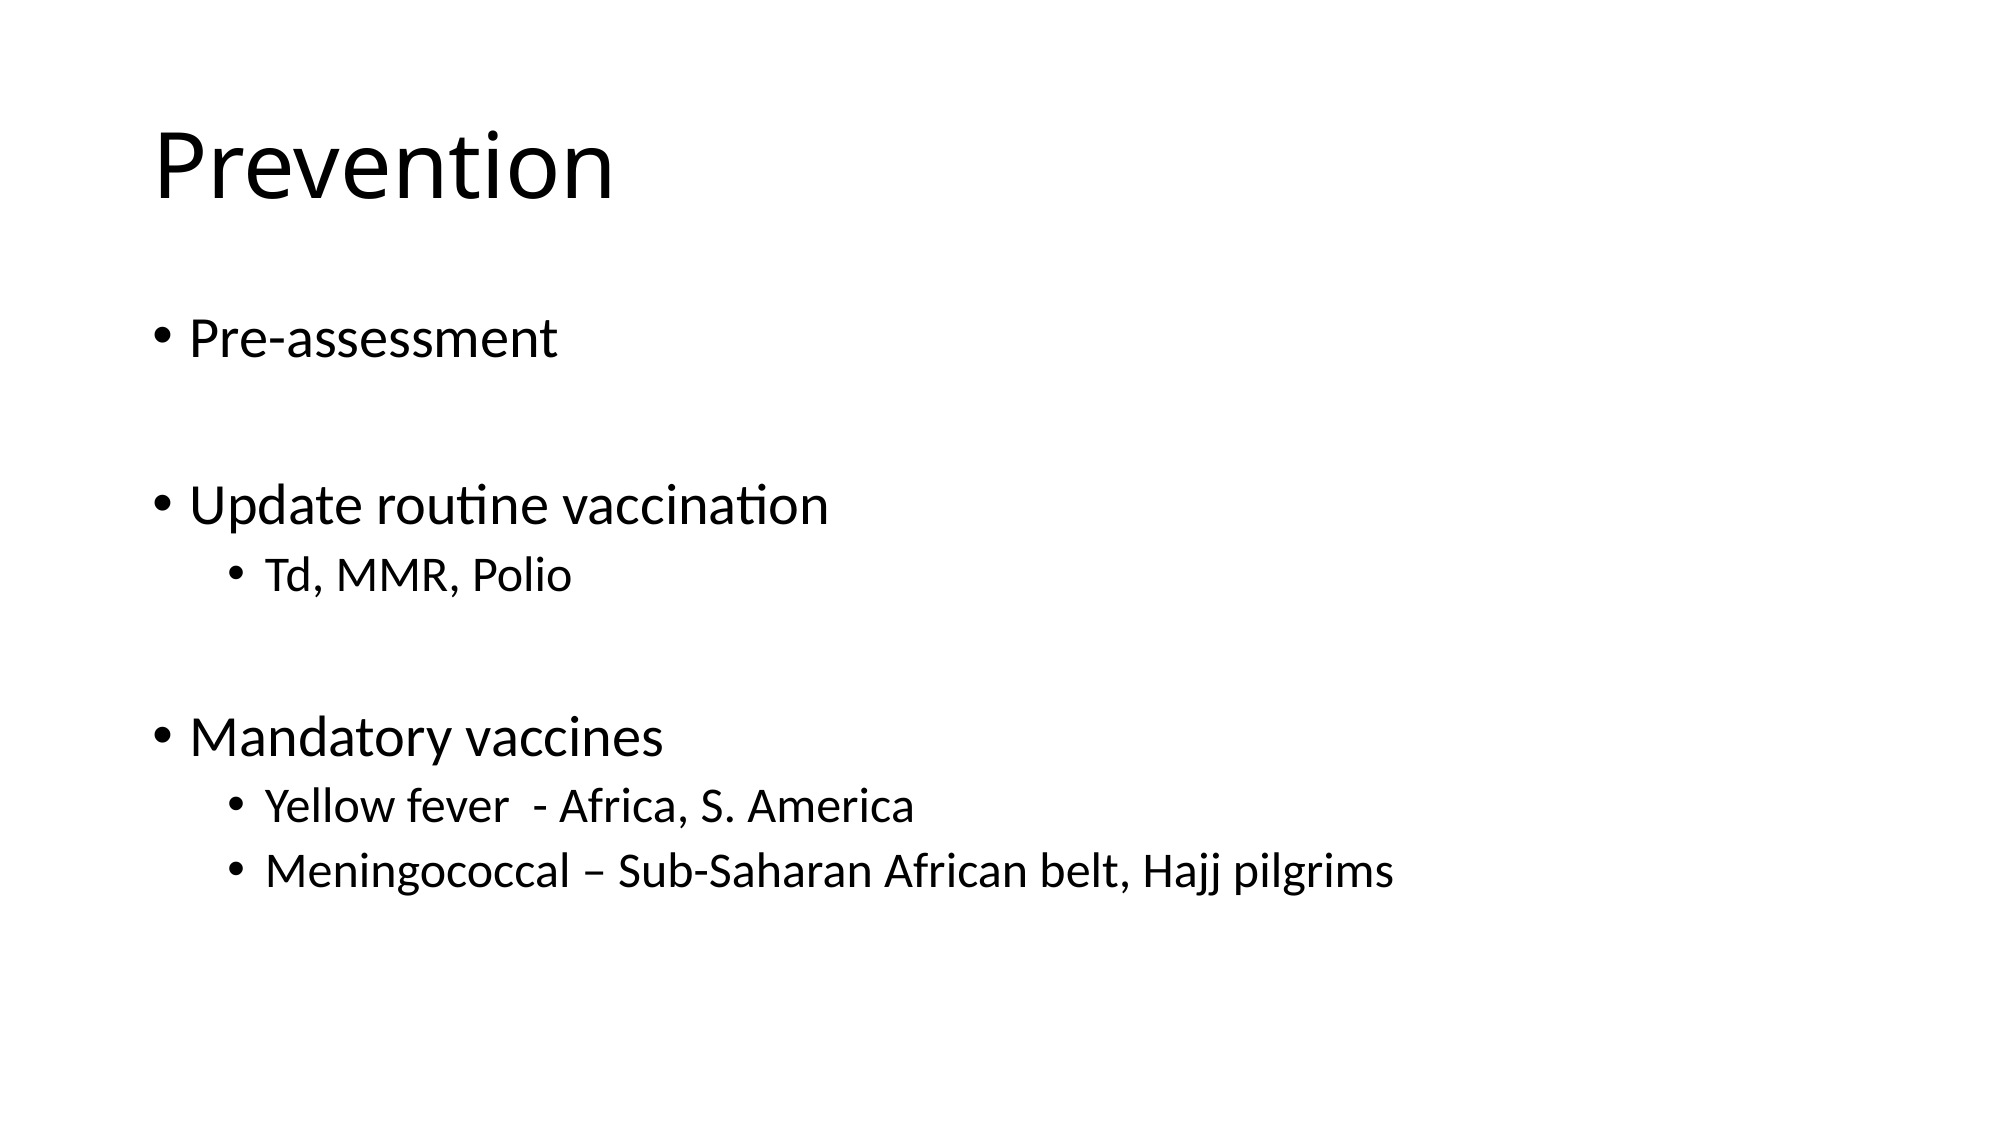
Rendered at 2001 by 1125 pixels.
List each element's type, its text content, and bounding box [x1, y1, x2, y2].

list Pre-assessment Update routine vaccination Td, MMR, Polio Mandatory vaccines Yellow fever - Africa, S. America Meningococcal – Sub-Saharan African belt, Hajj pilgrims [137, 299, 1863, 1014]
title Prevention [137, 59, 1863, 278]
